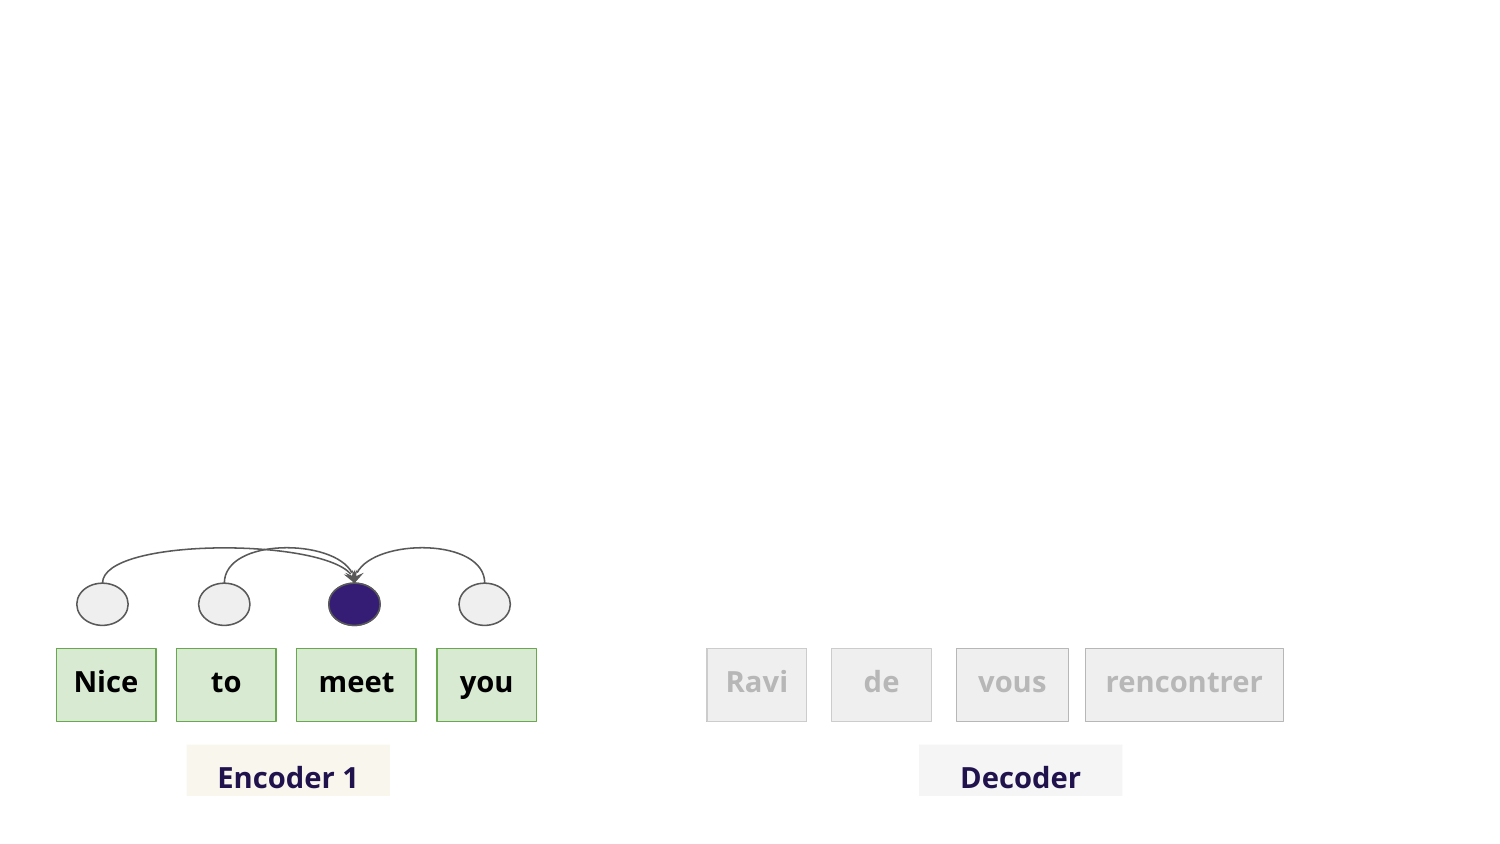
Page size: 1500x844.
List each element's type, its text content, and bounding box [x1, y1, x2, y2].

text_box [458, 583, 511, 626]
text_box to [176, 648, 277, 722]
text_box rencontrer [1085, 648, 1284, 722]
text_box Ravi [707, 648, 807, 722]
text_box de [831, 648, 932, 722]
text_box [198, 583, 225, 626]
text_box you [436, 648, 537, 722]
text_box [328, 583, 381, 626]
text_box vous [956, 648, 1069, 722]
text_box meet [296, 648, 417, 722]
text_box Encoder 1 [186, 744, 390, 796]
text_box [232, 584, 250, 625]
text_box Decoder [919, 744, 1123, 796]
text_box Nice [56, 648, 156, 722]
text_box [76, 583, 129, 626]
